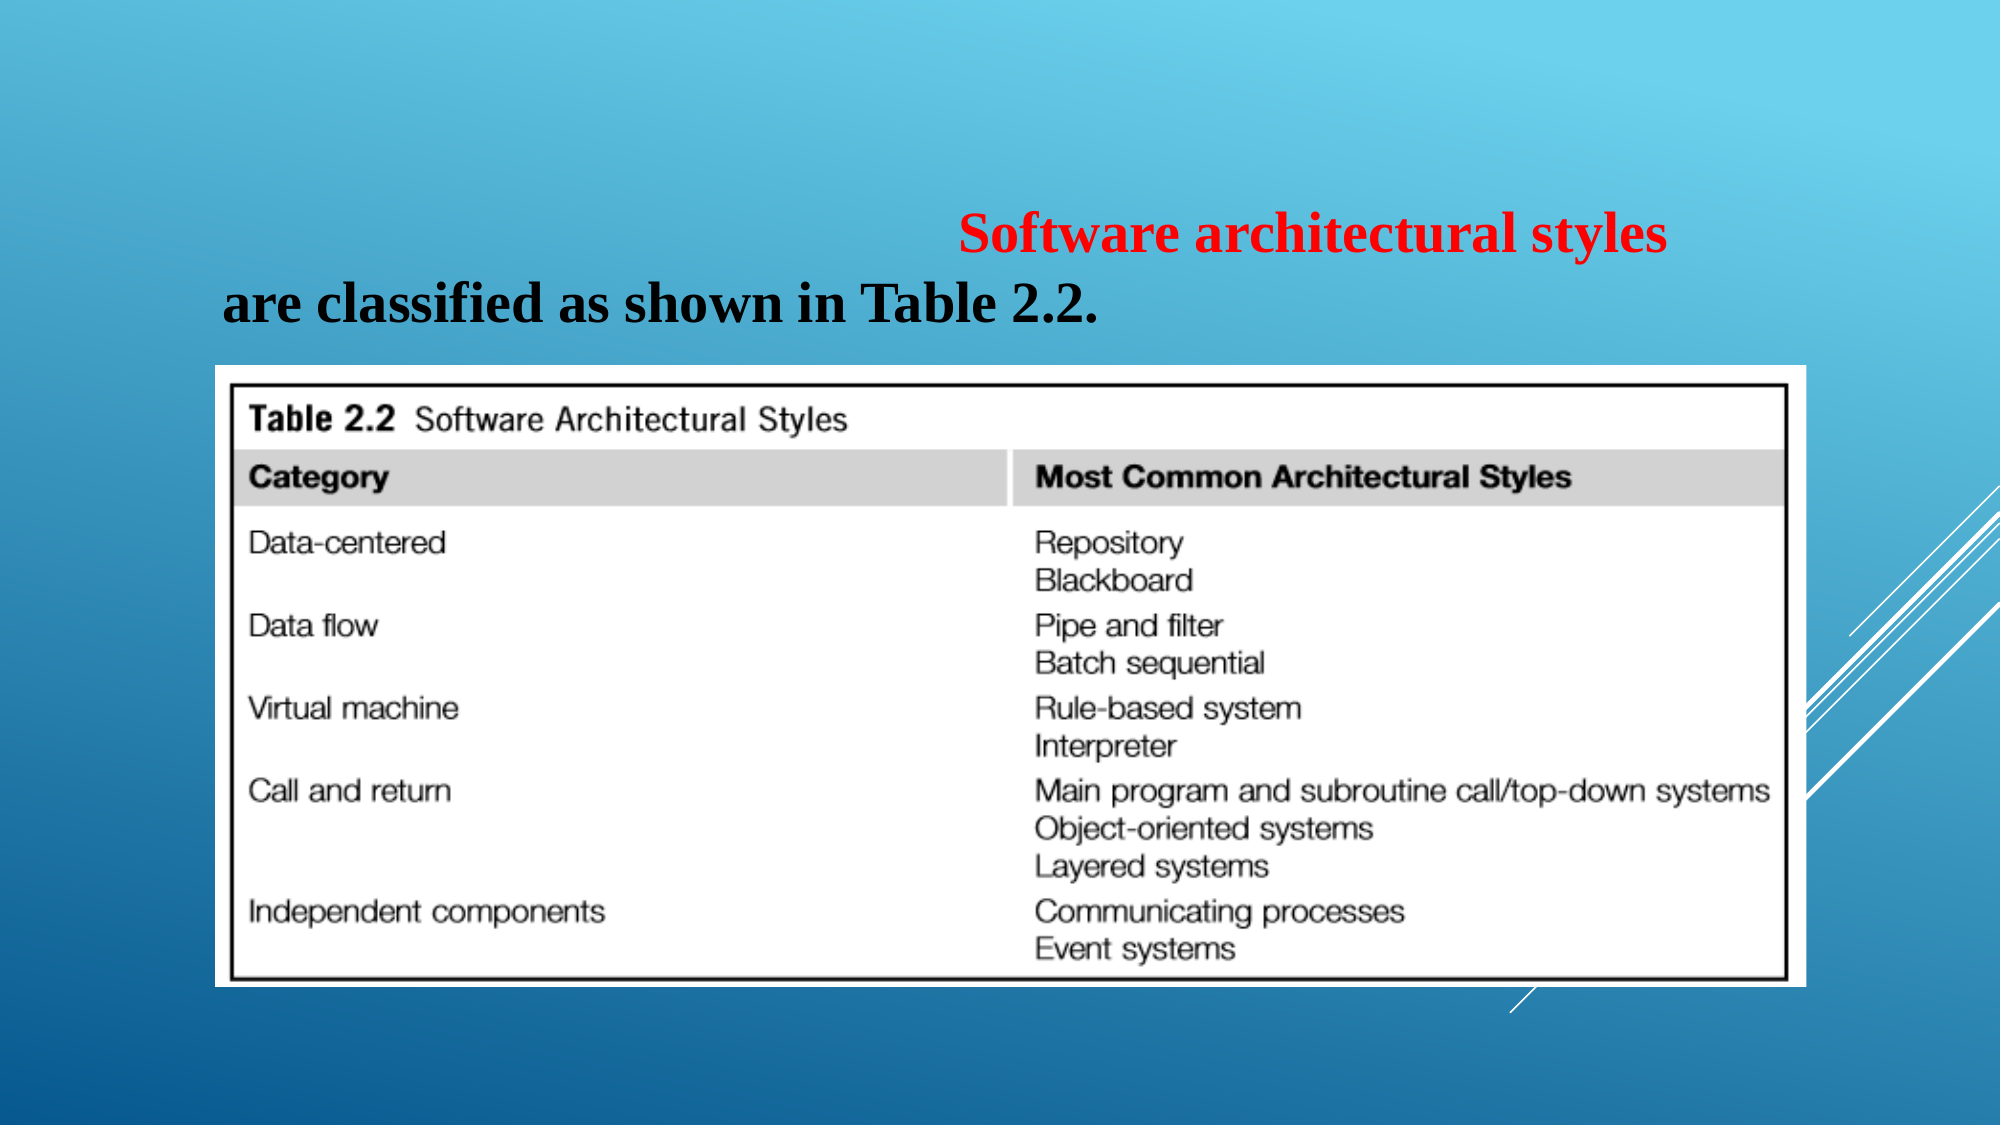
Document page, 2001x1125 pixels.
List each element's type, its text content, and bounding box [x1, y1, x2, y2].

picture [214, 364, 1807, 988]
text_box Software architectural styles are classified as shown in Table 2.2. [193, 186, 1868, 412]
